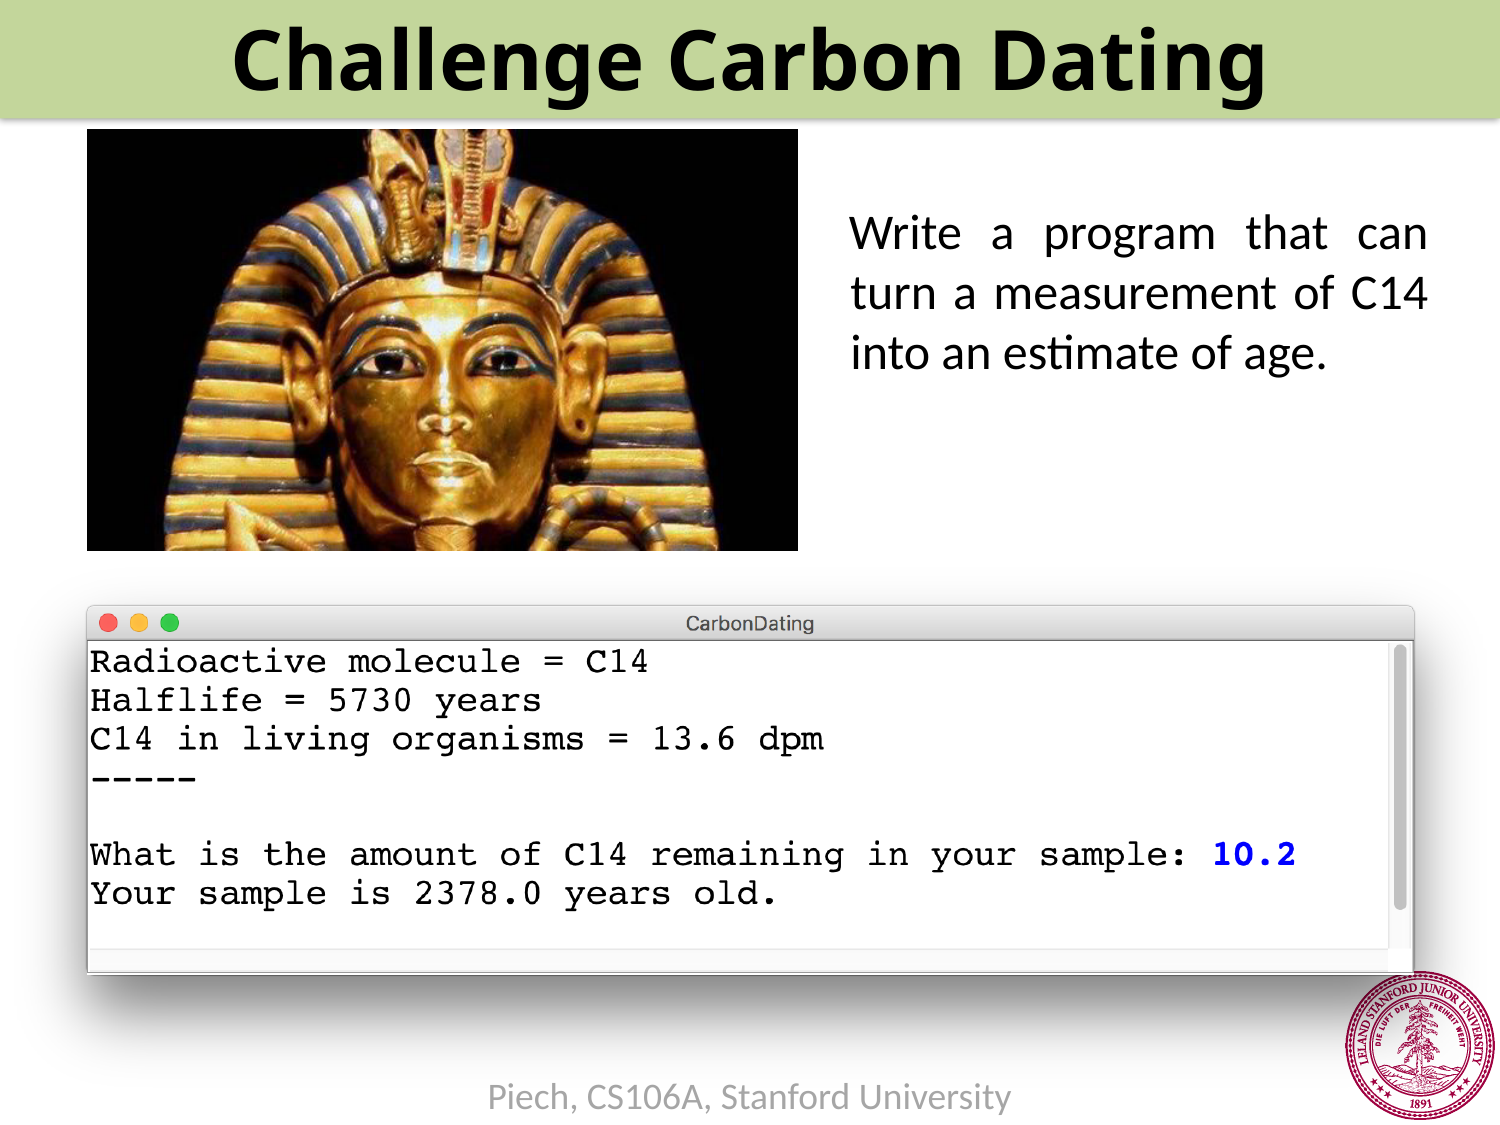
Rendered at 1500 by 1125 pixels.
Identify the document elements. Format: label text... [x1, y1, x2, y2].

picture [87, 129, 798, 551]
picture [0, 556, 1500, 1120]
text_box Challenge Carbon Dating [0, 0, 1500, 122]
text_box Write a program that can turn a measurement of C14 into an estimate of age. [834, 191, 1444, 387]
